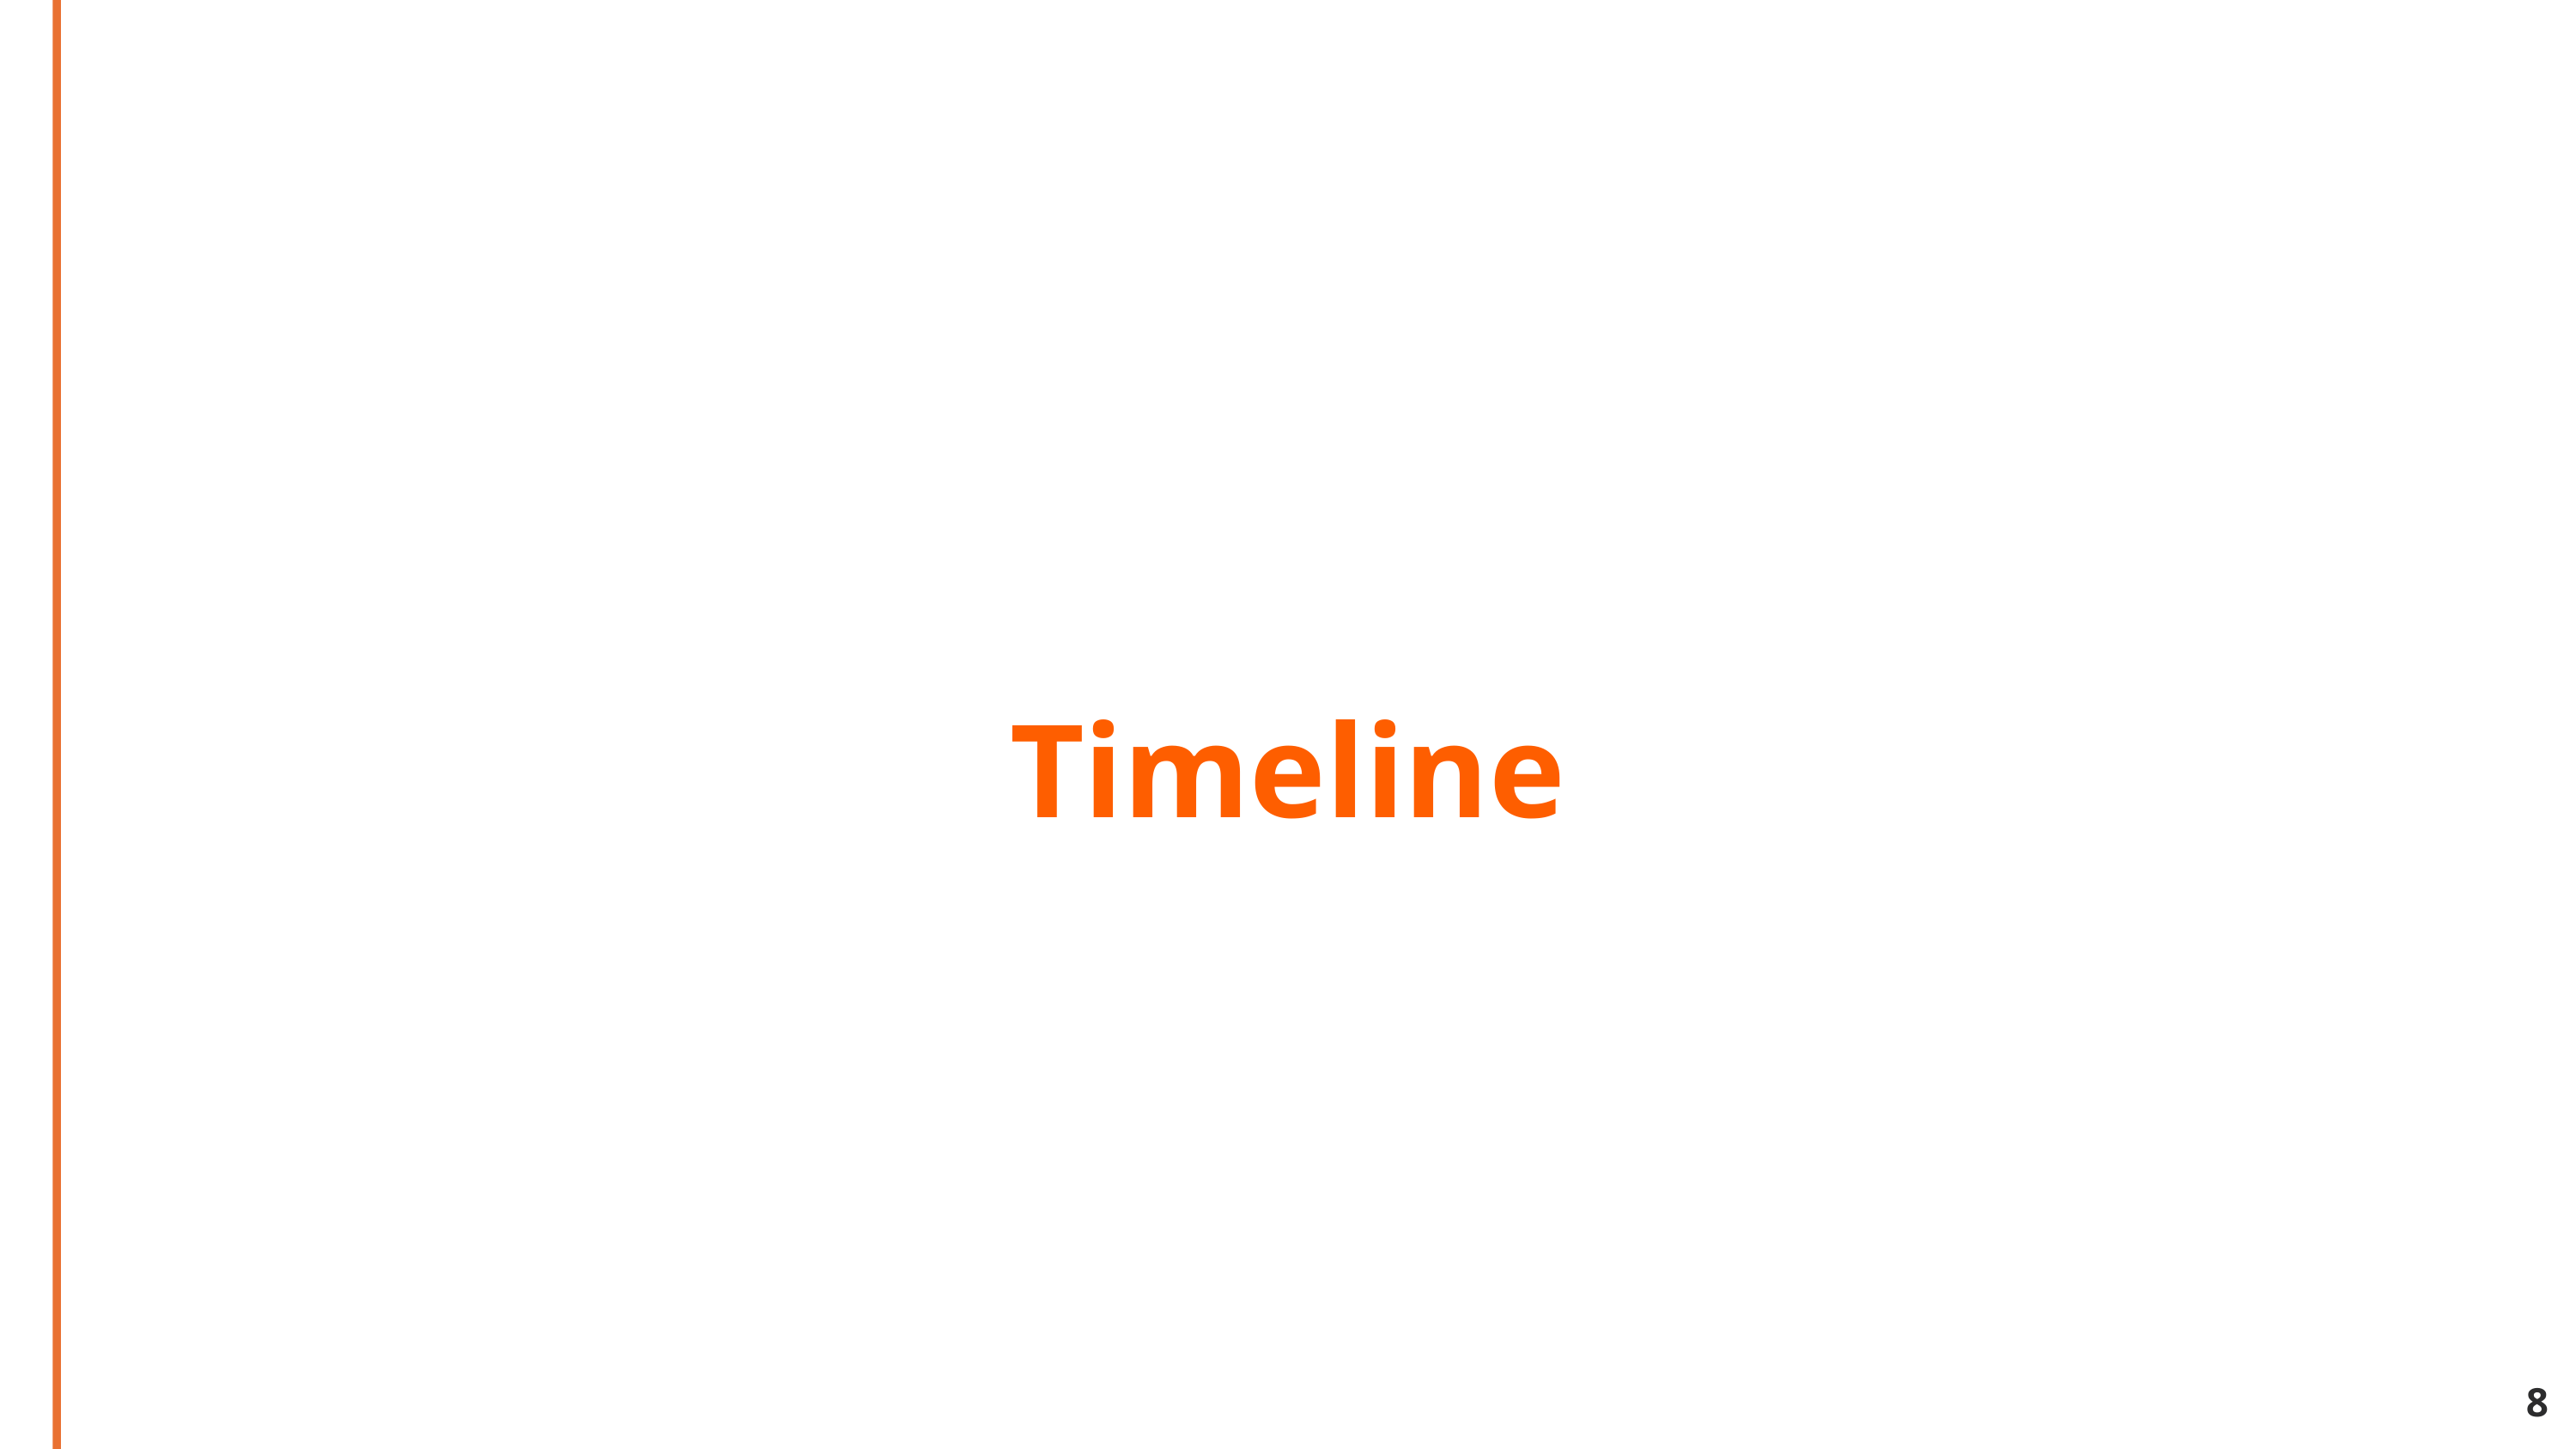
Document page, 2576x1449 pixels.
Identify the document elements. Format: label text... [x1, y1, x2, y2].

text_box Timeline [1010, 663, 1566, 1024]
text_box 8 [2525, 1368, 2549, 1425]
